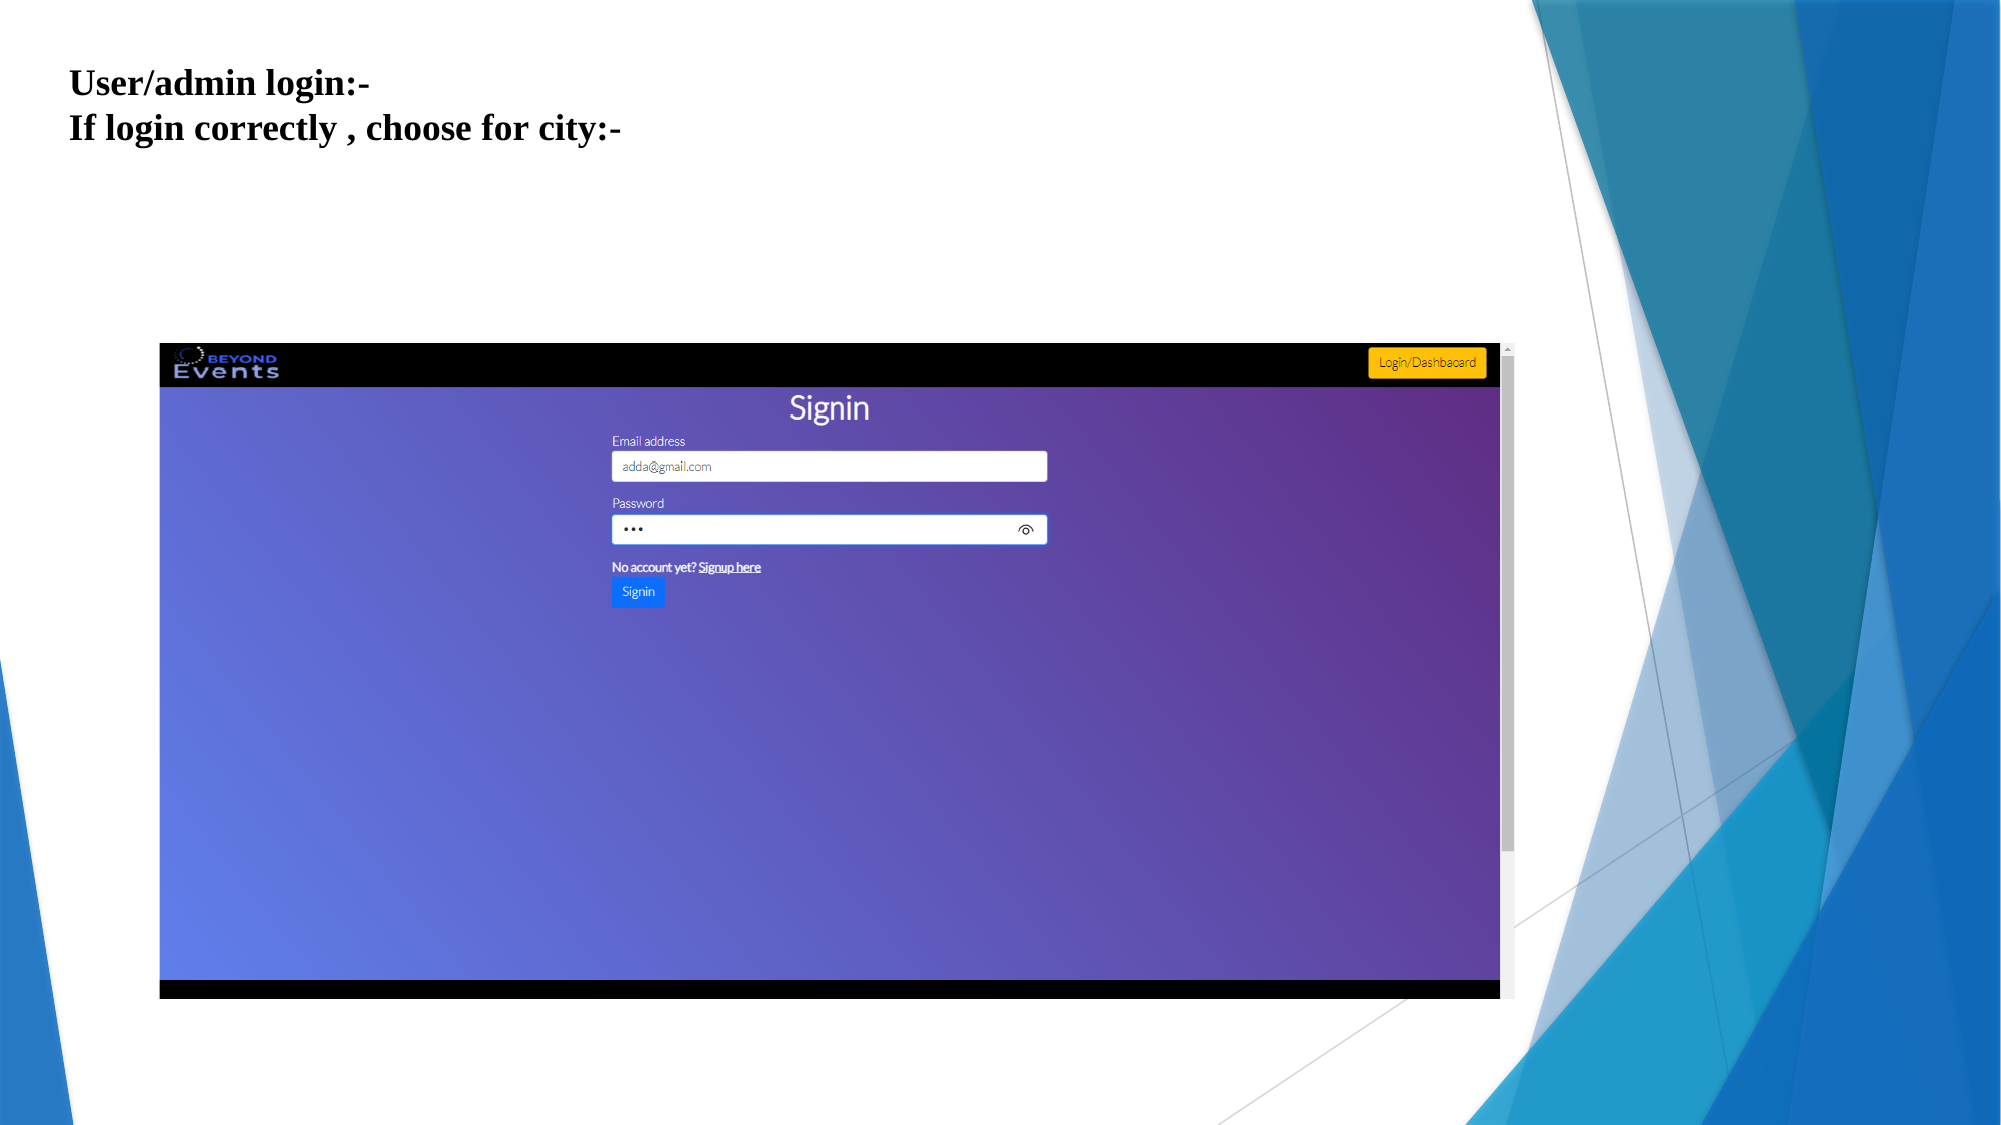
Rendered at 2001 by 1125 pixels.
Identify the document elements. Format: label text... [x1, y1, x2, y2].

text_box User/admin login:- If login correctly , choose for city:- [54, 51, 1059, 156]
picture [159, 343, 1515, 1000]
